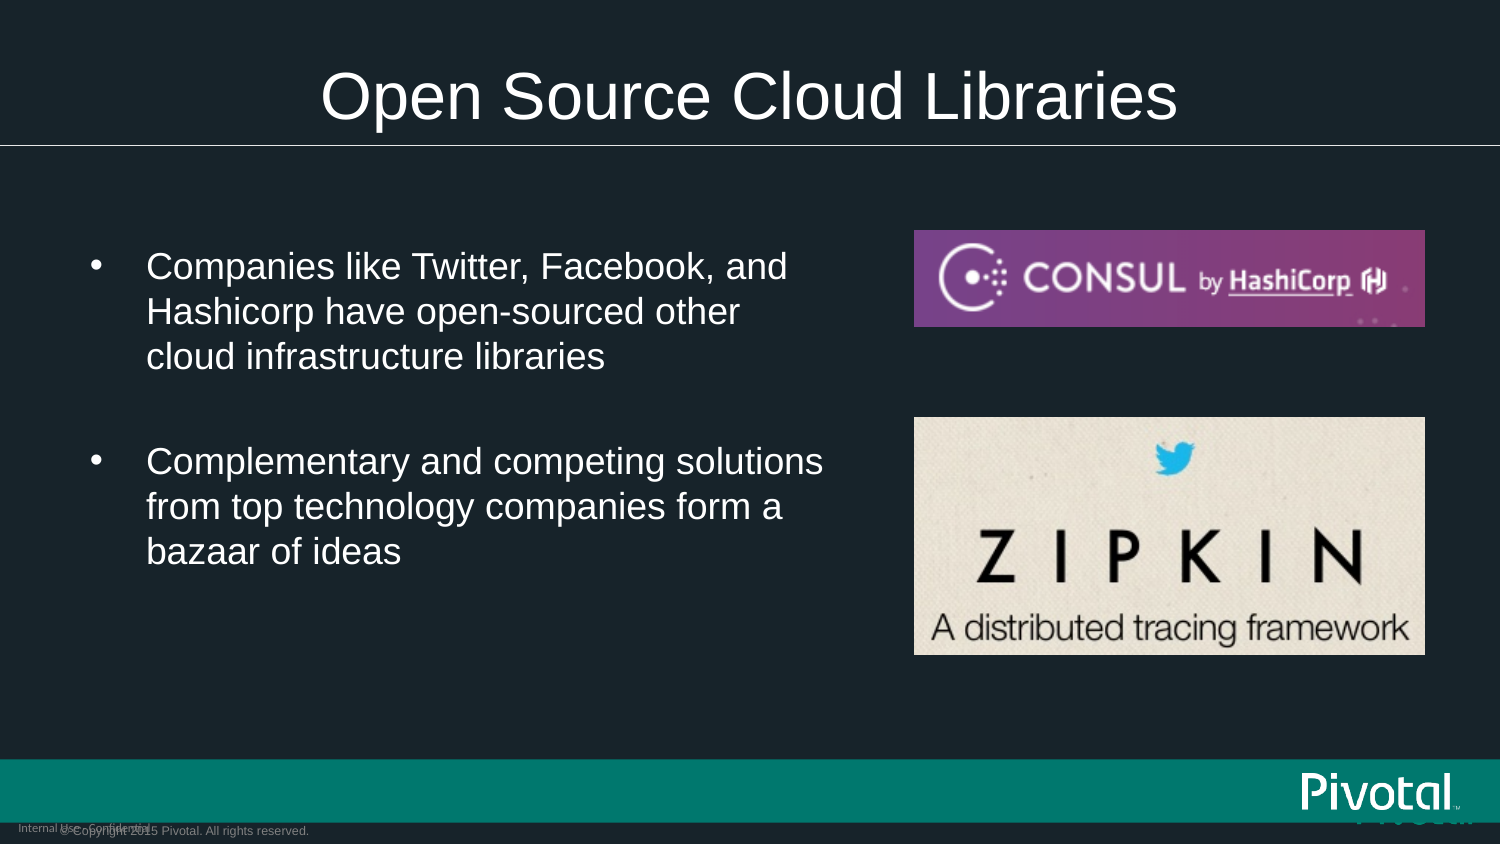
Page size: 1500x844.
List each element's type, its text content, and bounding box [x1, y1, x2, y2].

picture [914, 230, 1426, 328]
list Companies like Twitter, Facebook, and Hashicorp have open-sourced other cloud infrastructure libraries Complementary and competing solutions from top technology companies form a bazaar of ideas [75, 181, 839, 719]
picture [1302, 773, 1460, 810]
picture [914, 417, 1426, 656]
title Open Source Cloud Libraries [75, 52, 1425, 113]
